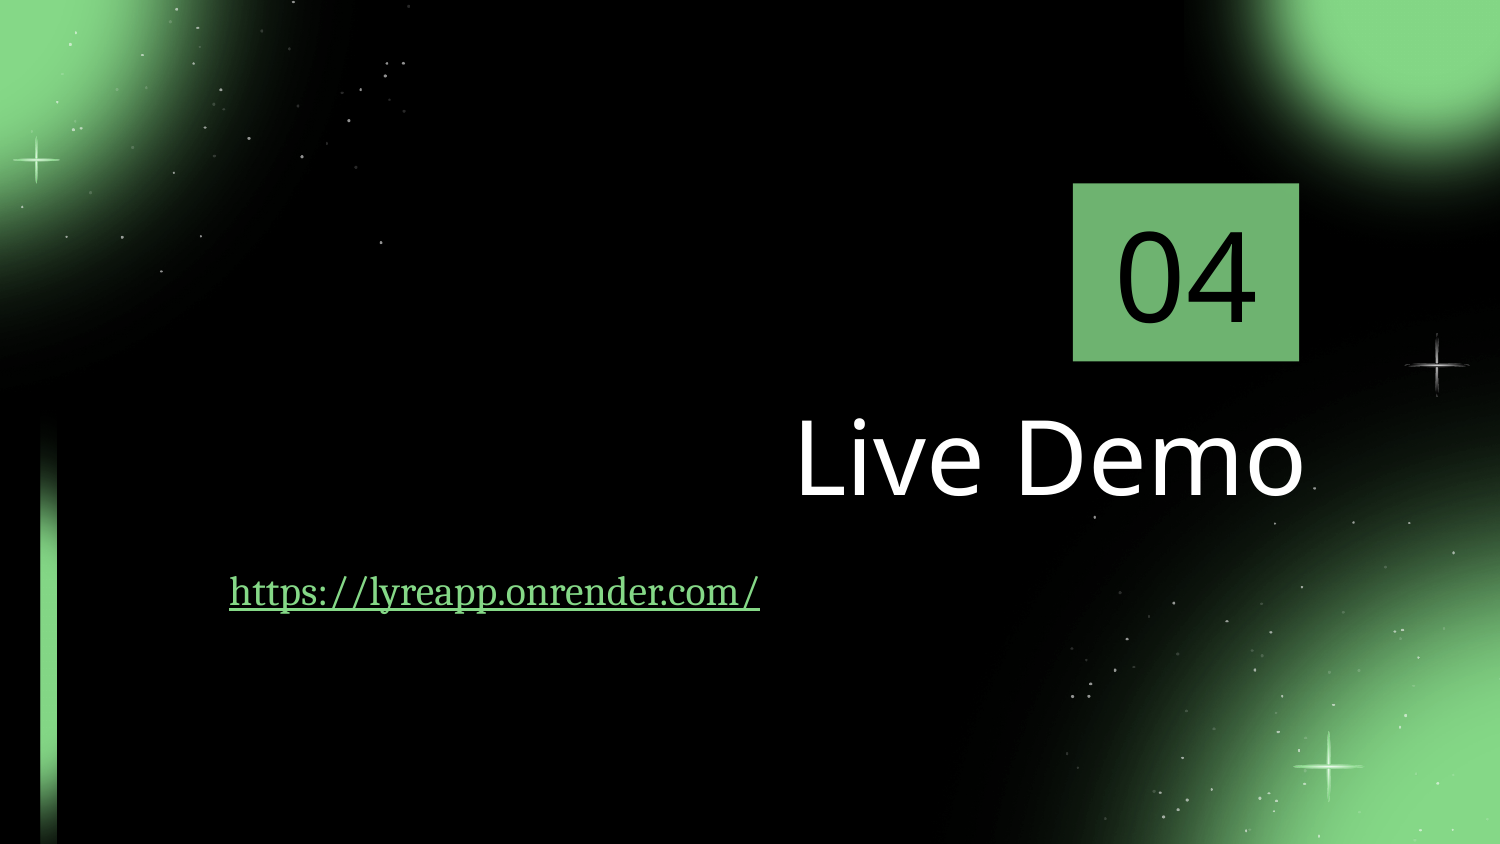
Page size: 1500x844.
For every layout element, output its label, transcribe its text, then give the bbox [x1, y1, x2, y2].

picture [0, 0, 414, 844]
text_box https://lyreapp.onrender.com/ [214, 555, 822, 621]
picture [917, 0, 1500, 844]
title 04 [1072, 183, 1300, 362]
title Live Demo [777, 376, 1340, 542]
